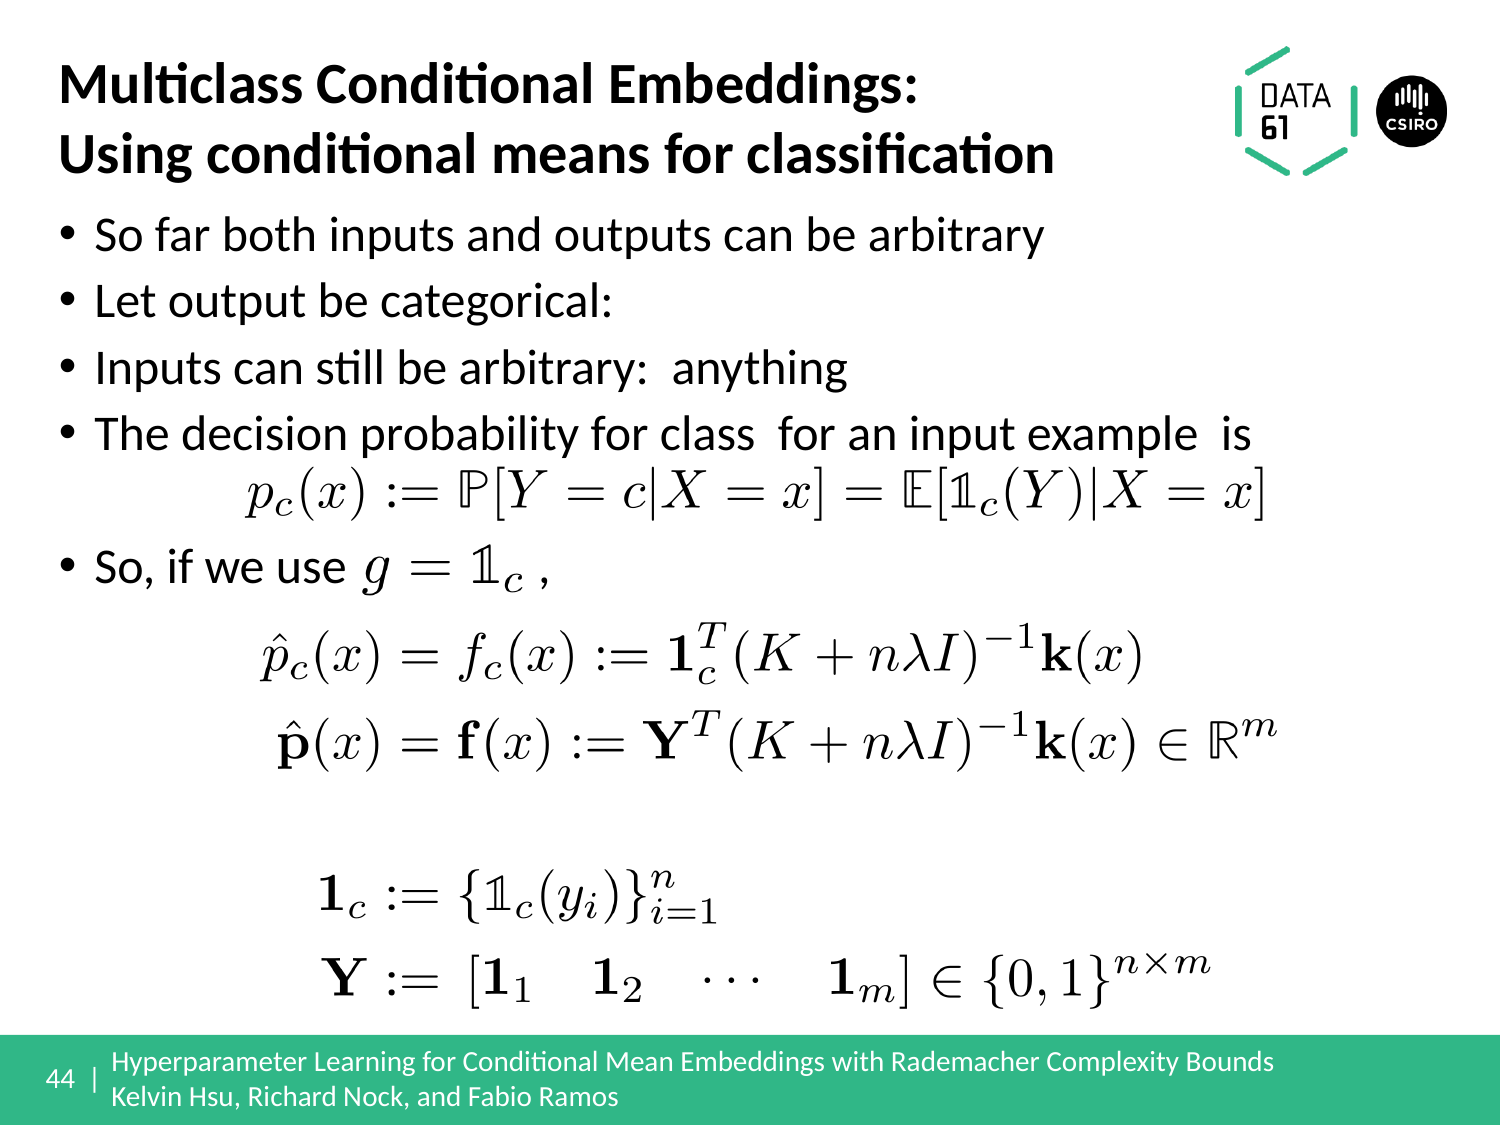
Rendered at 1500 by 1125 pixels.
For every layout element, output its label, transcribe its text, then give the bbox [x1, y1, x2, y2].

slide_number 44 | [41, 1066, 102, 1088]
picture [1235, 46, 1447, 176]
picture [241, 455, 1282, 1018]
footer Hyperparameter Learning for Conditional Mean Embeddings with Rademacher Complexity Bounds Kelvin Hsu, Richard Nock, and Fabio Ramos [111, 1066, 1293, 1088]
title Multiclass Conditional Embeddings: Using conditional means for classification [58, 45, 1211, 185]
